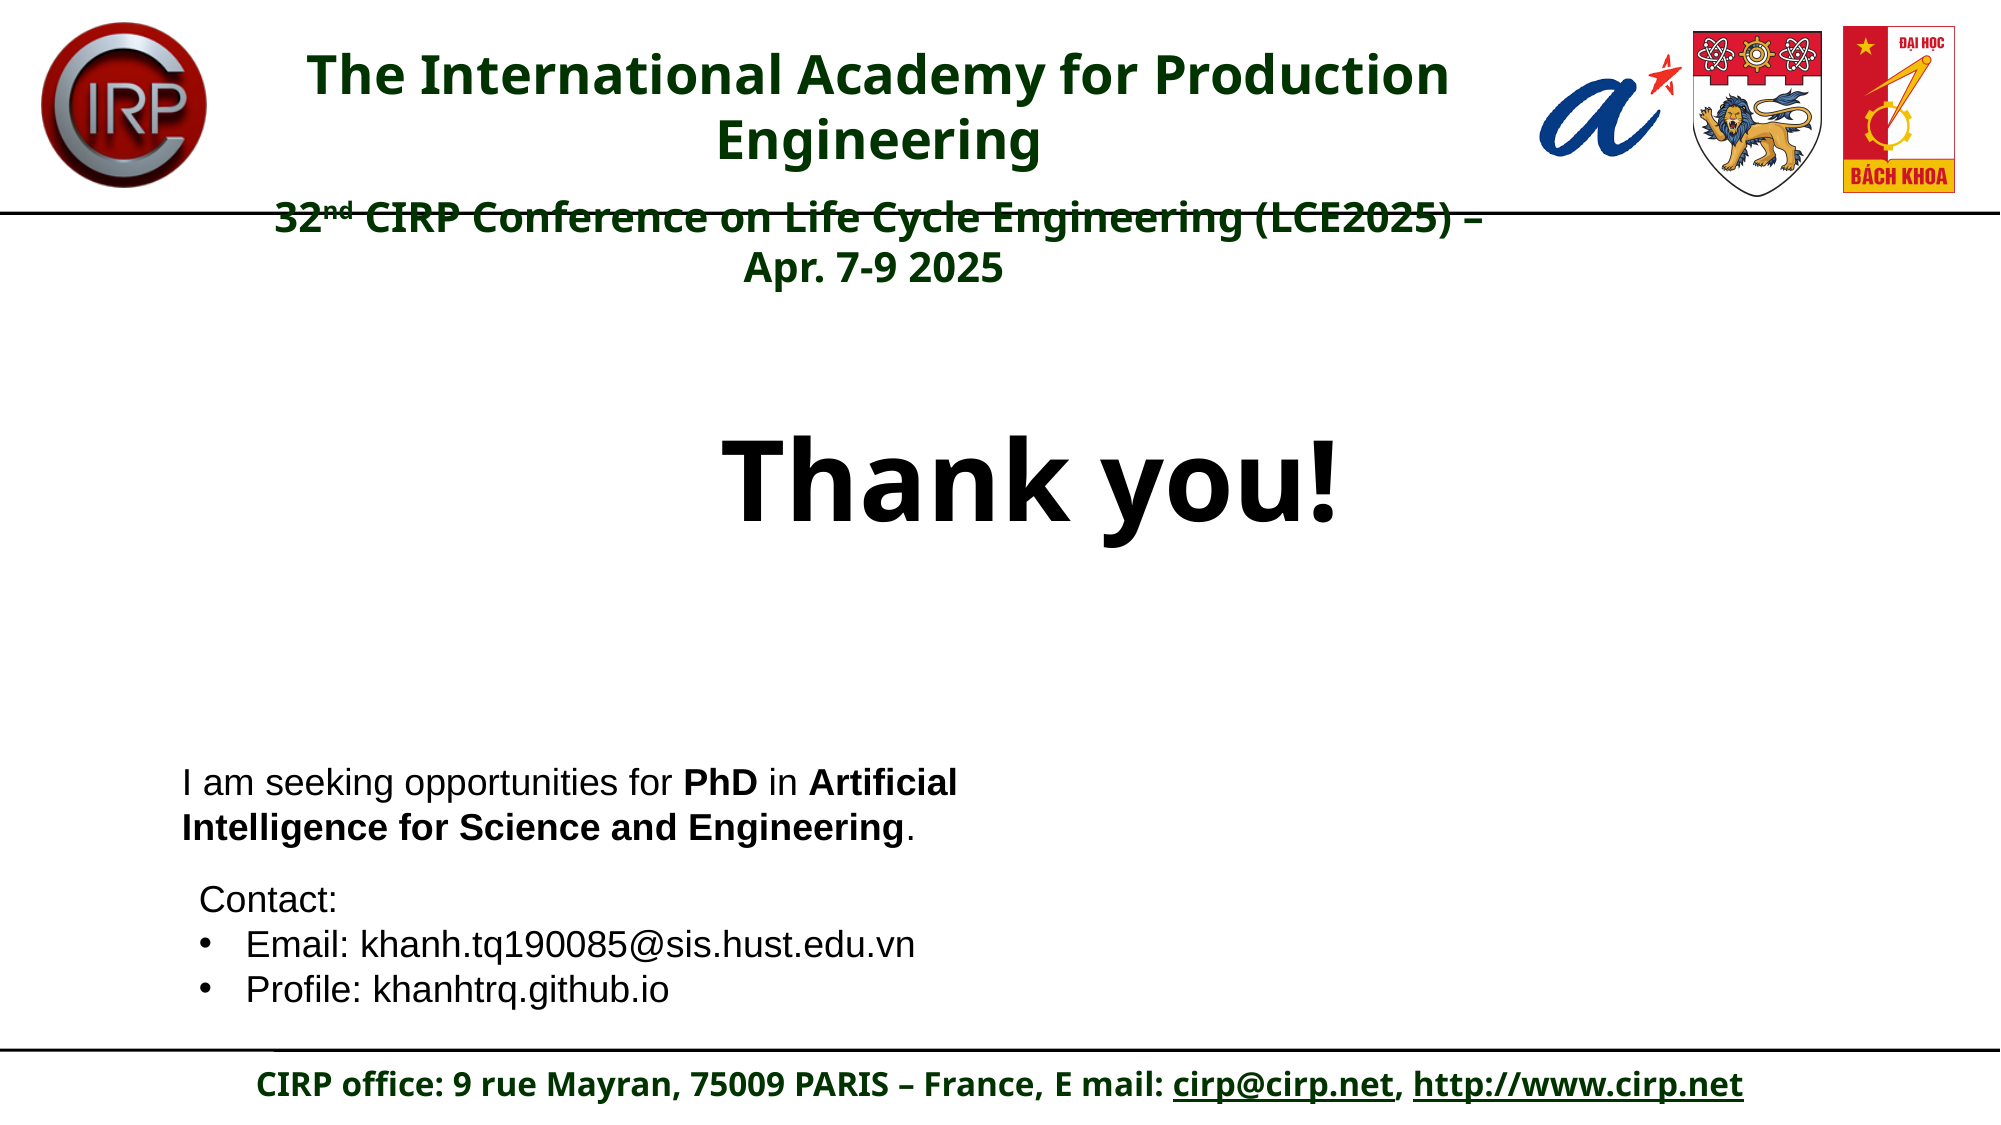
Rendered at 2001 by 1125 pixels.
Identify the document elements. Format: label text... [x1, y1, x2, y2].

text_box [1526, 21, 1955, 197]
text_box Contact: Email: khanh.tq190085@sis.hust.edu.vn Profile: khanhtrq.github.io [183, 867, 1184, 1018]
list CIRP office: 9 rue Mayran, 75009 PARIS – France, E mail: cirp@cirp.net, http://www.cirp.net [0, 1055, 2000, 1120]
picture [41, 22, 207, 188]
text_box I am seeking opportunities for PhD in Artificial Intelligence for Science and Engineering. [167, 750, 1184, 856]
title Thank you! [239, 401, 1822, 552]
text_box The International Academy for Production Engineering 32nd CIRP Conference on Life Cycle Engineering (LCE2025) – Apr. 7-9 2025 [235, 34, 1521, 185]
